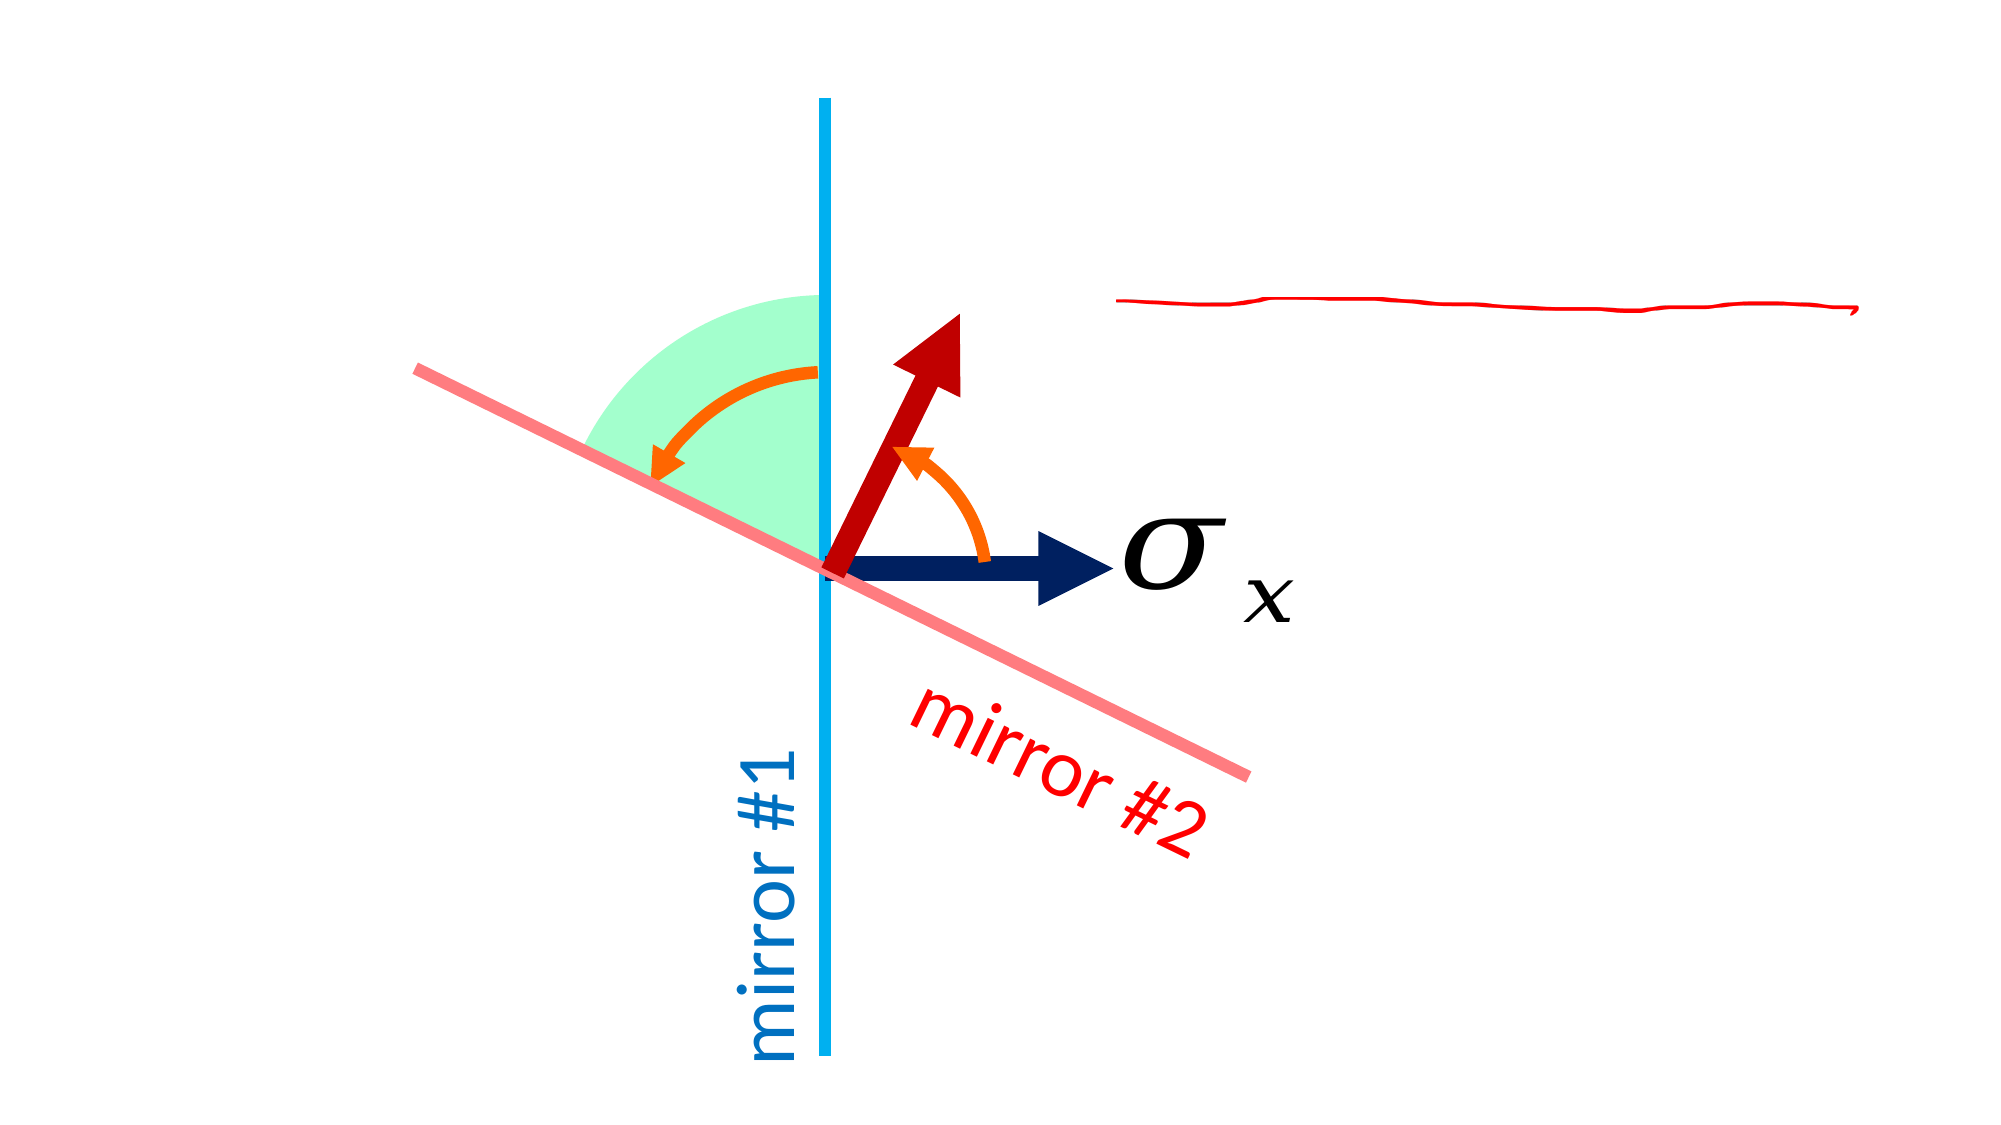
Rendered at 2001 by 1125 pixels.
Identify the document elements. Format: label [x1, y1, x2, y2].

picture [1787, 297, 1867, 324]
text_box [750, 322, 1035, 743]
text_box [500, 1, 1787, 902]
text_box [703, 902, 1301, 1081]
